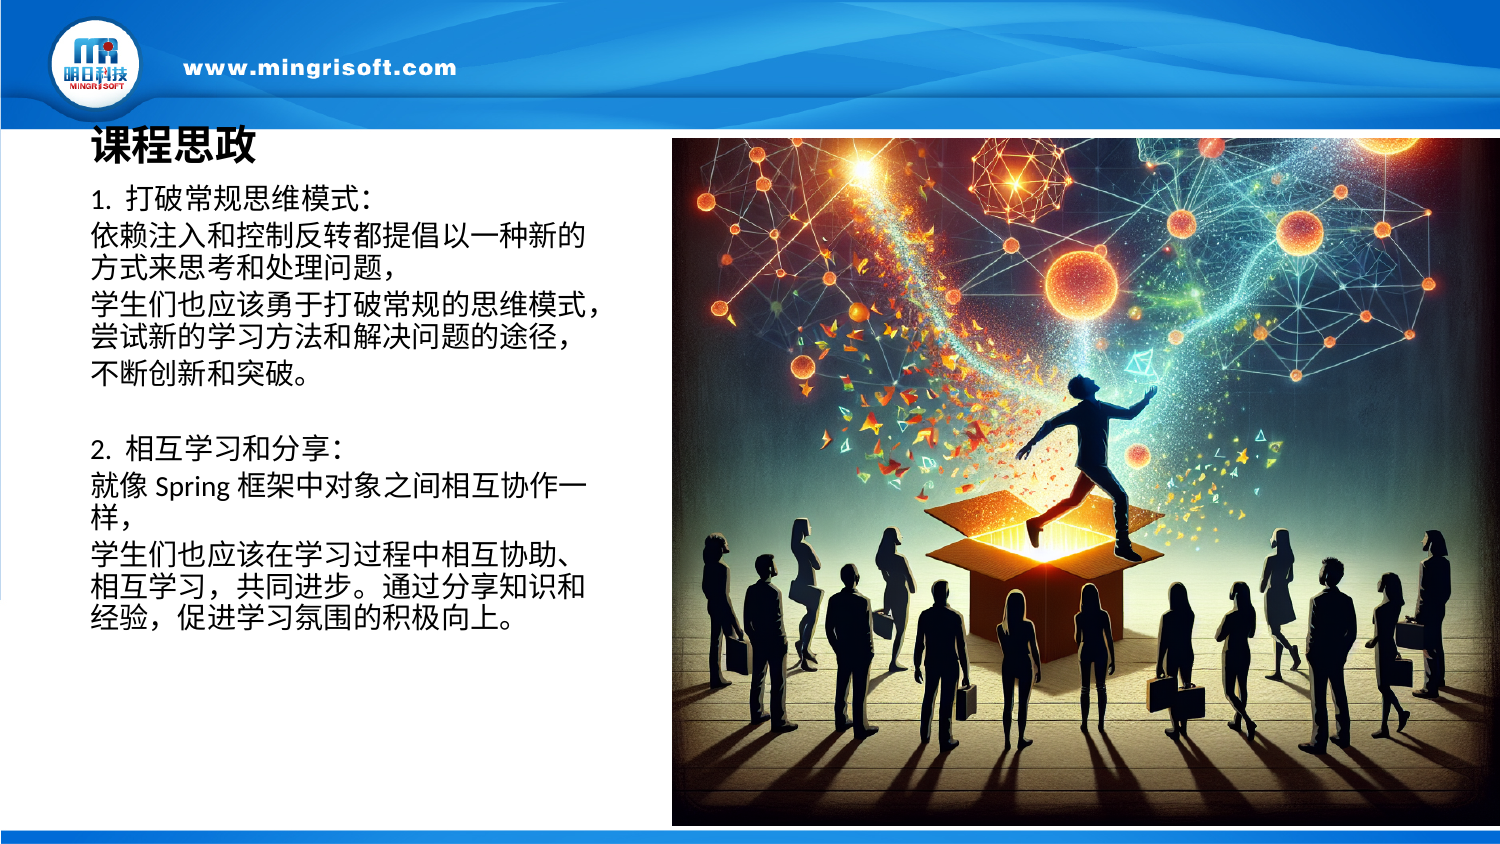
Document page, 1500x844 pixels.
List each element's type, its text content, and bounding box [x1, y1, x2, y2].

text_box 课程思政 [74, 33, 569, 176]
picture [0, 0, 1500, 844]
text_box 1. 打破常规思维模式： 依赖注入和控制反转都提倡以一种新的方式来思考和处理问题， 学生们也应该勇于打破常规的思维模式，尝试新的学习方法和解决问题的途径， 不断创新和突破。 2. 相互学习和分享： 就像Spring框架中对象之间相互协作一样， 学生们也应该在学习过程中相互协助、相互学习，共同进步。通过分享知识和经验，促进学习氛围的积极向上。 [74, 176, 620, 754]
